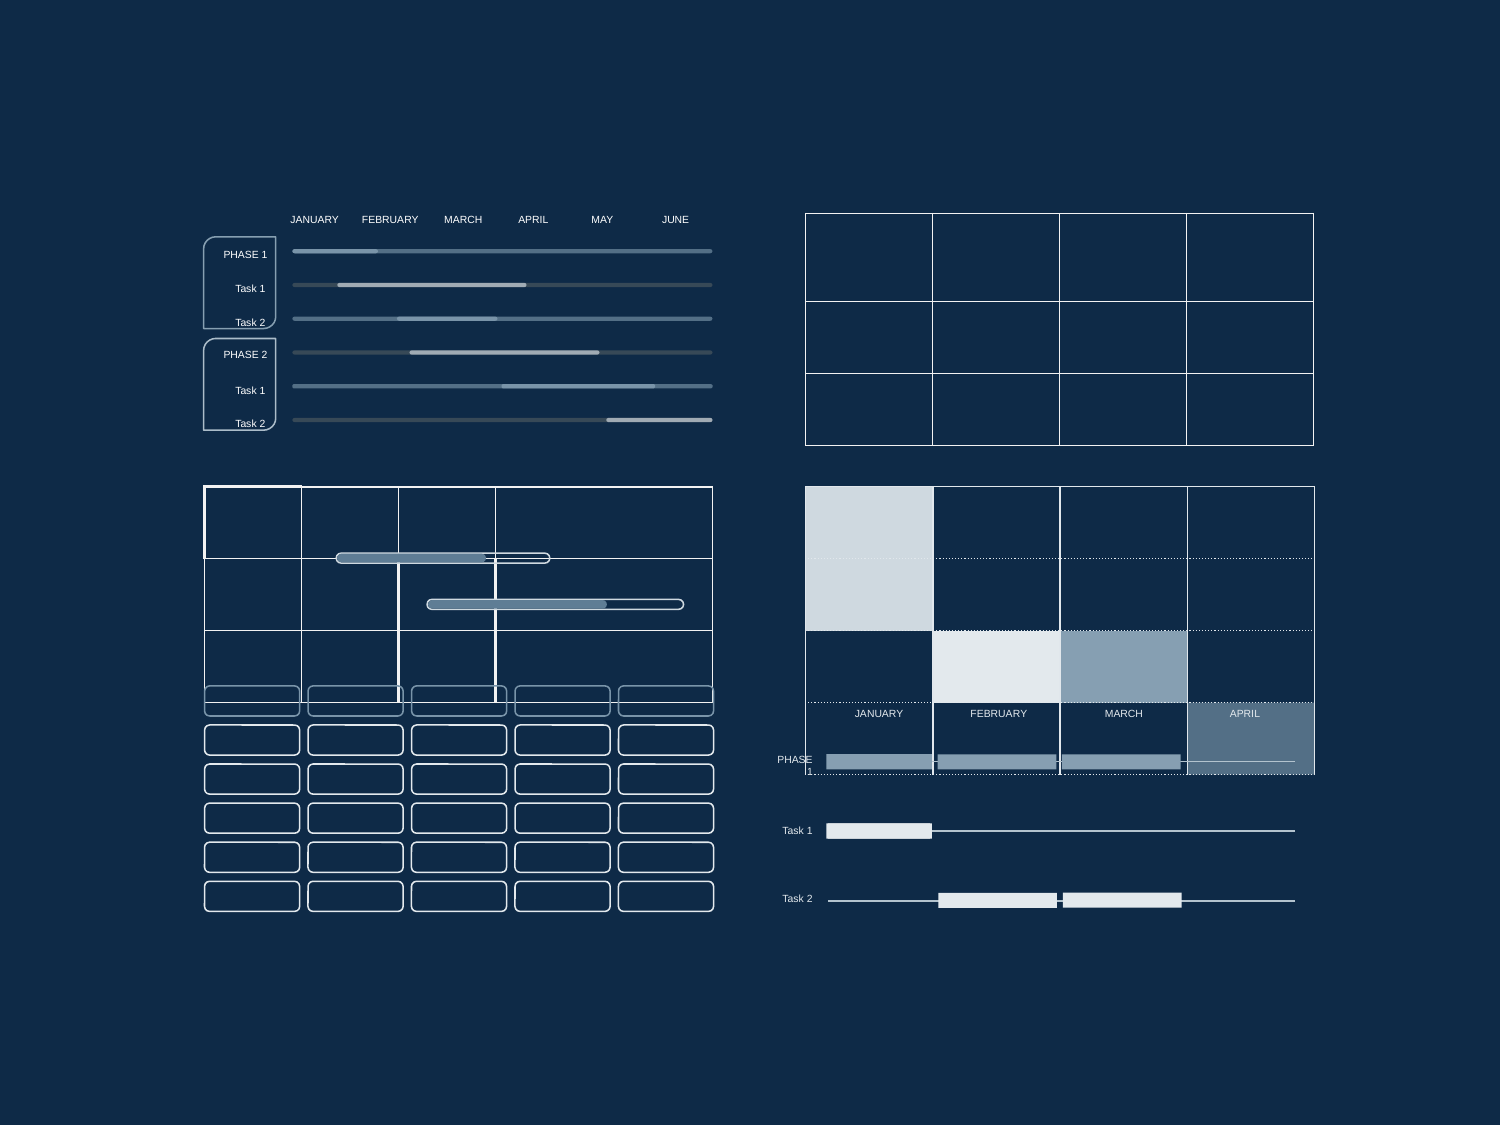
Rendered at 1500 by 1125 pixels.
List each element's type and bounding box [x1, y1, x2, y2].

text_box [203, 213, 713, 431]
table_cell [806, 374, 932, 445]
table_header [933, 214, 1059, 301]
table_cell [1061, 631, 1187, 690]
table_cell [1060, 302, 1186, 373]
table_cell [1060, 374, 1186, 445]
table_cell [1302, 703, 1314, 775]
table_cell [400, 573, 494, 630]
table_header [806, 487, 932, 559]
text_box [426, 599, 684, 610]
table_header [496, 488, 712, 558]
table_cell [1187, 374, 1313, 445]
table_cell [497, 631, 712, 685]
table_cell [1188, 559, 1314, 631]
text_box [335, 552, 551, 564]
table_header [1188, 487, 1314, 559]
table_cell [806, 302, 932, 373]
table_header [1060, 214, 1186, 301]
table_cell [400, 631, 494, 684]
table_cell [806, 559, 932, 631]
table_cell [933, 374, 1059, 445]
table_header [302, 488, 398, 558]
table_cell [302, 631, 397, 684]
table_cell [497, 559, 712, 630]
table_cell [1188, 631, 1314, 703]
text_box [753, 691, 1297, 909]
table_header [206, 488, 301, 558]
table_cell [205, 631, 301, 684]
table_header [934, 487, 1059, 559]
table_header [399, 488, 495, 551]
table_cell [1187, 302, 1313, 373]
text_box [204, 685, 714, 912]
table_cell [934, 559, 1059, 631]
table_header [806, 214, 932, 301]
table_cell [302, 559, 397, 630]
table_cell [1061, 559, 1187, 631]
table_cell [933, 302, 1059, 373]
table_cell [205, 559, 301, 630]
table_header [1187, 214, 1313, 301]
table_header [1061, 487, 1187, 559]
table_cell [806, 631, 932, 690]
table_cell [934, 631, 1059, 690]
